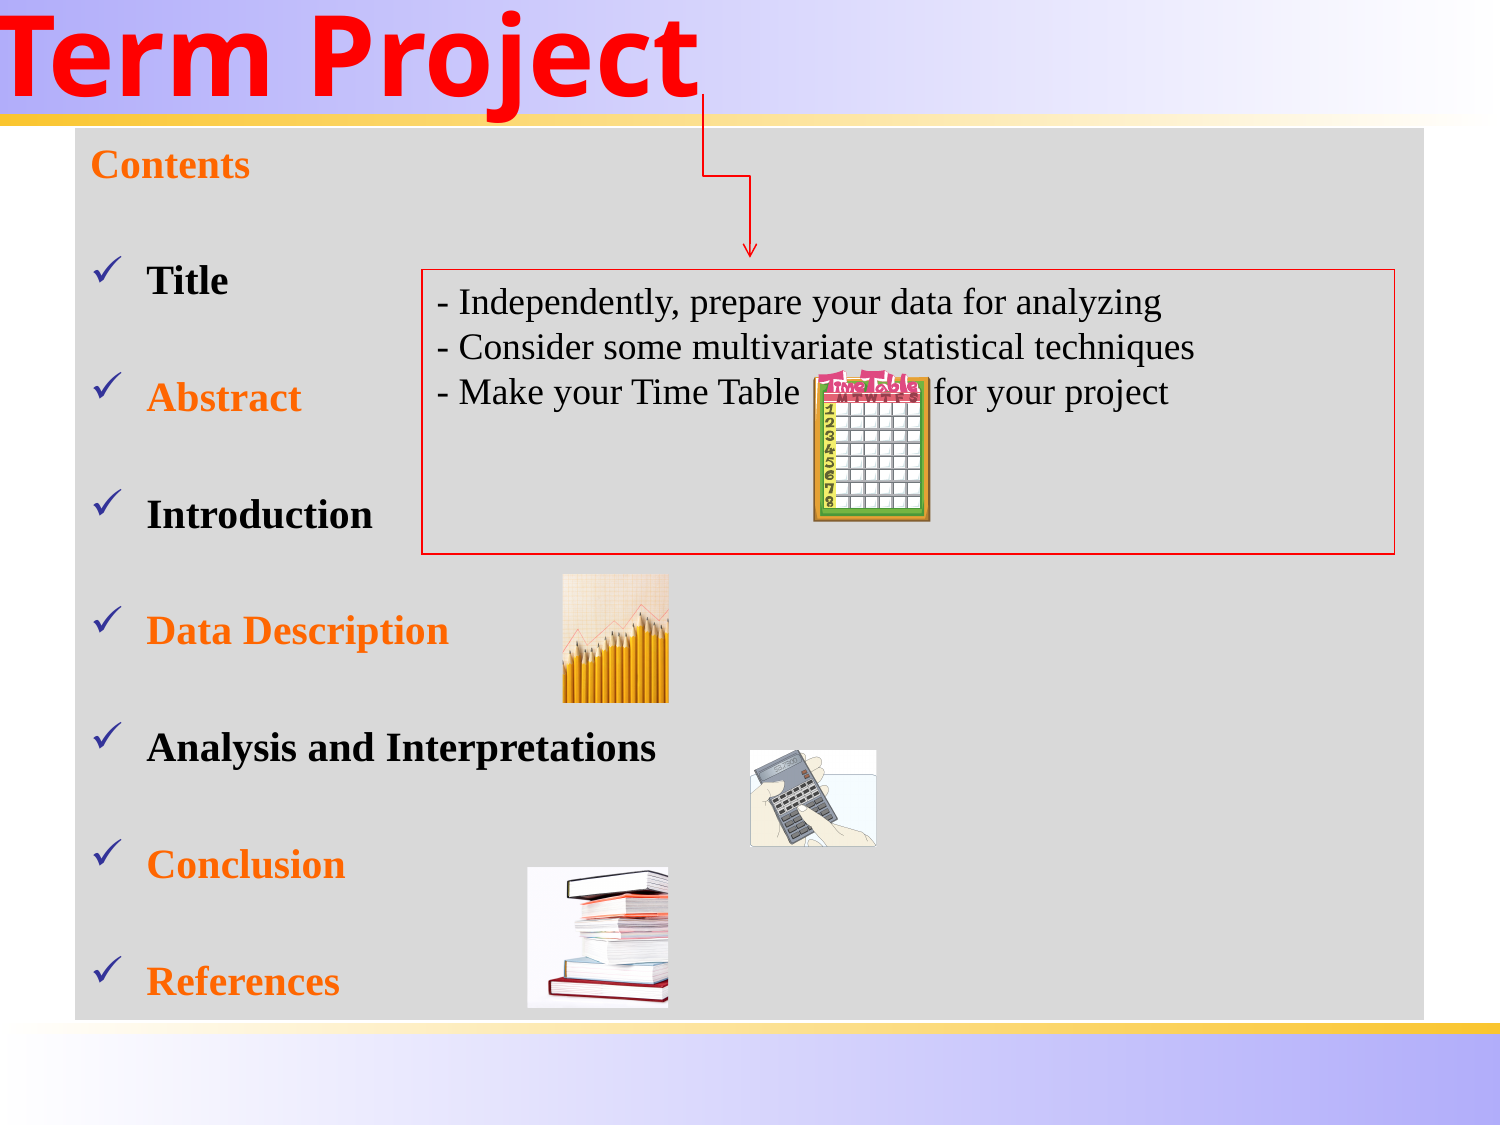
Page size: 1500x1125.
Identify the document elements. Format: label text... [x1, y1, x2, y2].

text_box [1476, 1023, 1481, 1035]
text_box - Independently, prepare your data for analyzing - Consider some multivariate statistical techniques - Make your Time Table for your project [421, 269, 1395, 555]
list Contents Title Abstract Introduction Data Description Analysis and Interpretations Conclusion References [75, 128, 1424, 1020]
picture [562, 573, 669, 704]
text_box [644, 152, 809, 200]
picture [749, 749, 877, 847]
picture [812, 369, 931, 522]
text_box Term Project [0, 0, 718, 127]
picture [527, 866, 669, 1008]
